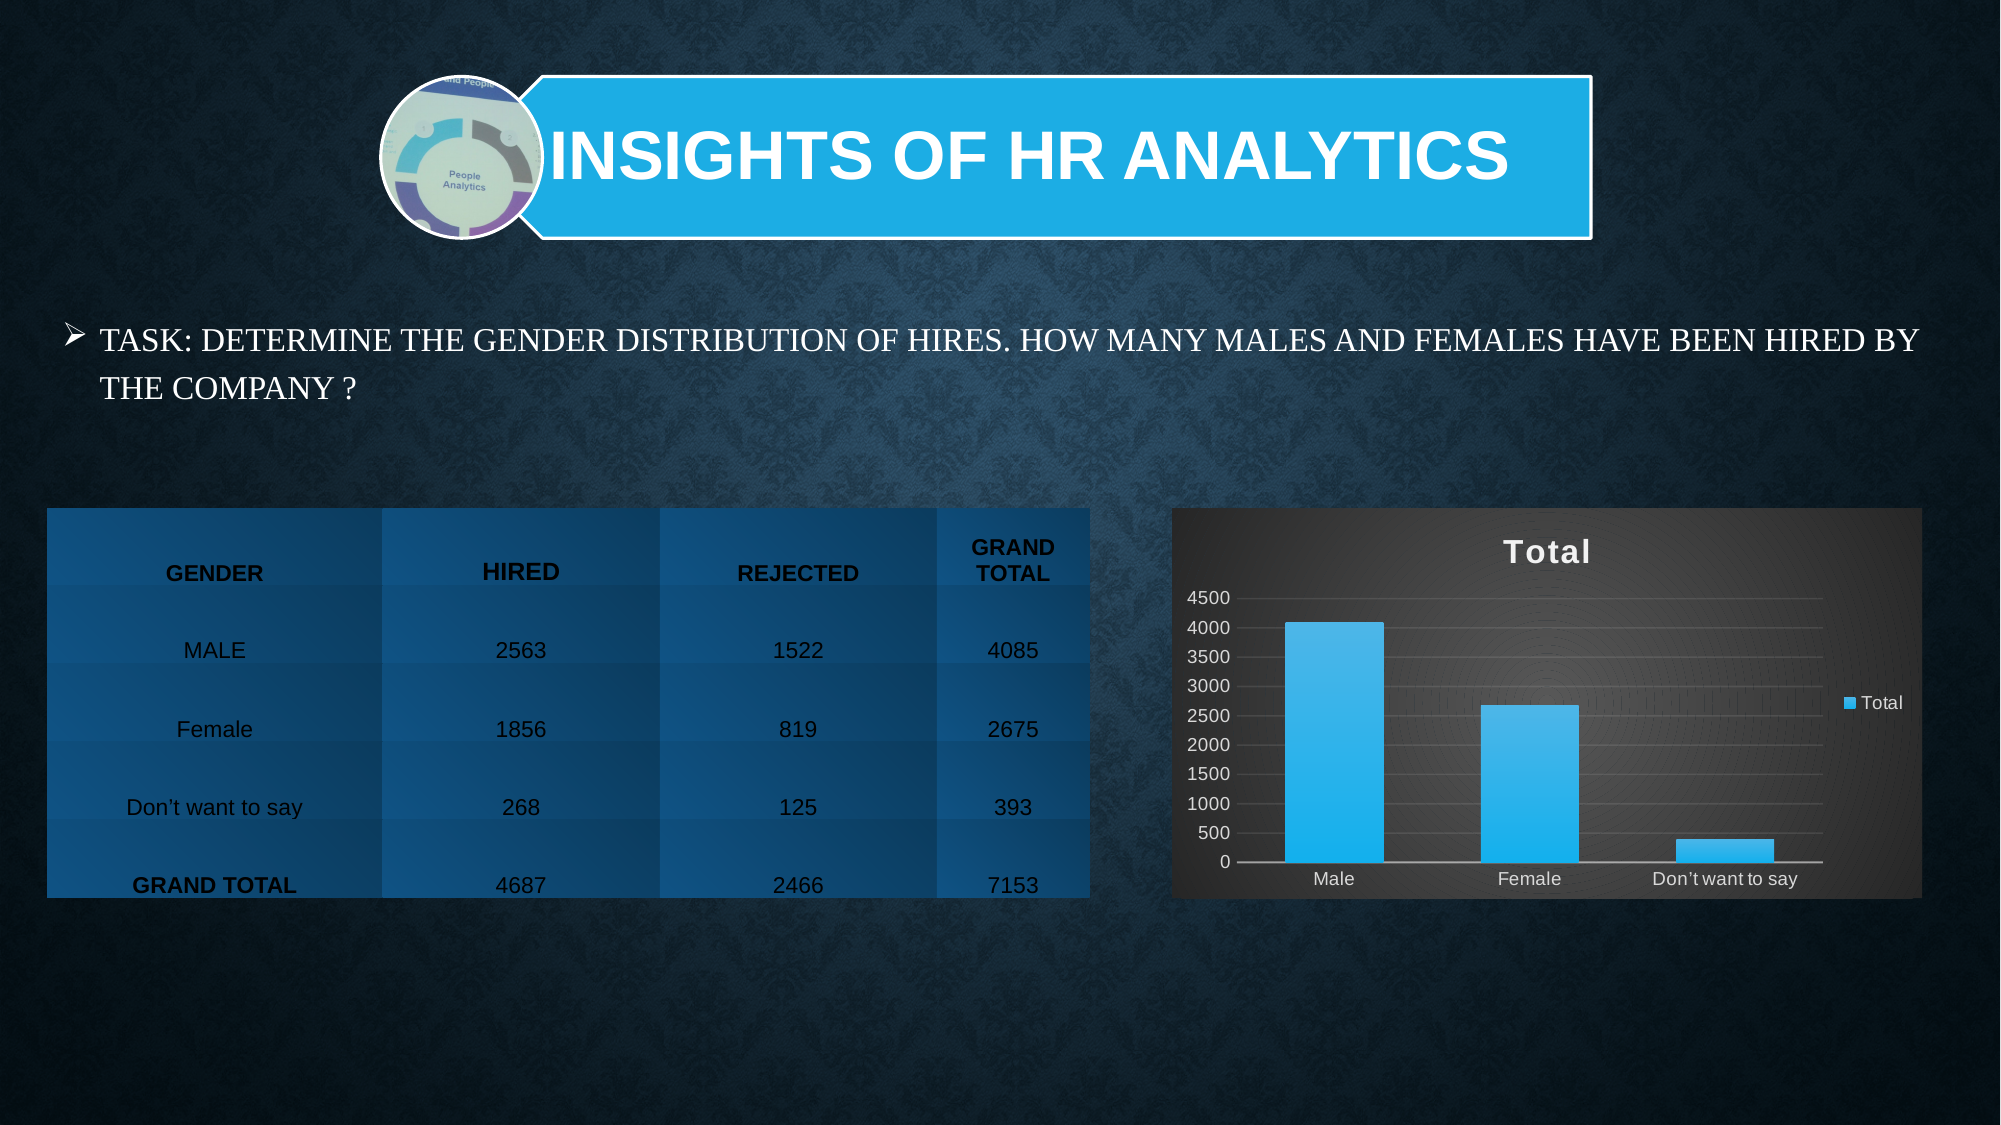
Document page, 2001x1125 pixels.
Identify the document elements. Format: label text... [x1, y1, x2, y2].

table_cell Don’t want to say [47, 742, 383, 820]
table_cell 393 [937, 742, 1090, 820]
table_cell 819 [660, 664, 937, 742]
table_cell 2563 [383, 586, 660, 664]
table_cell 2675 [937, 664, 1090, 742]
table_cell 2466 [660, 820, 937, 898]
table_cell 1856 [383, 664, 660, 742]
table_cell 125 [660, 742, 937, 820]
table_cell GRAND TOTAL [47, 820, 383, 898]
table_cell MALE [47, 586, 383, 664]
table_cell 268 [383, 742, 660, 820]
table_cell 4085 [937, 586, 1090, 664]
table_cell 7153 [937, 820, 1090, 898]
table_header REJECTED [660, 508, 937, 586]
table_header GRAND TOTAL [937, 508, 1090, 586]
table_cell Female [47, 664, 383, 742]
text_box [136, 75, 1836, 239]
table_cell 4687 [383, 820, 660, 898]
list TASK: DETERMINE THE GENDER DISTRIBUTION OF HIRES. HOW MANY MALES AND FEMALES HAVE BEEN HIRED BY THE COMPANY ? [47, 302, 1937, 1049]
table_header GENDER [47, 508, 383, 586]
chart [1171, 507, 1923, 899]
table_cell 1522 [660, 586, 937, 664]
table_header HIRED [383, 508, 660, 586]
